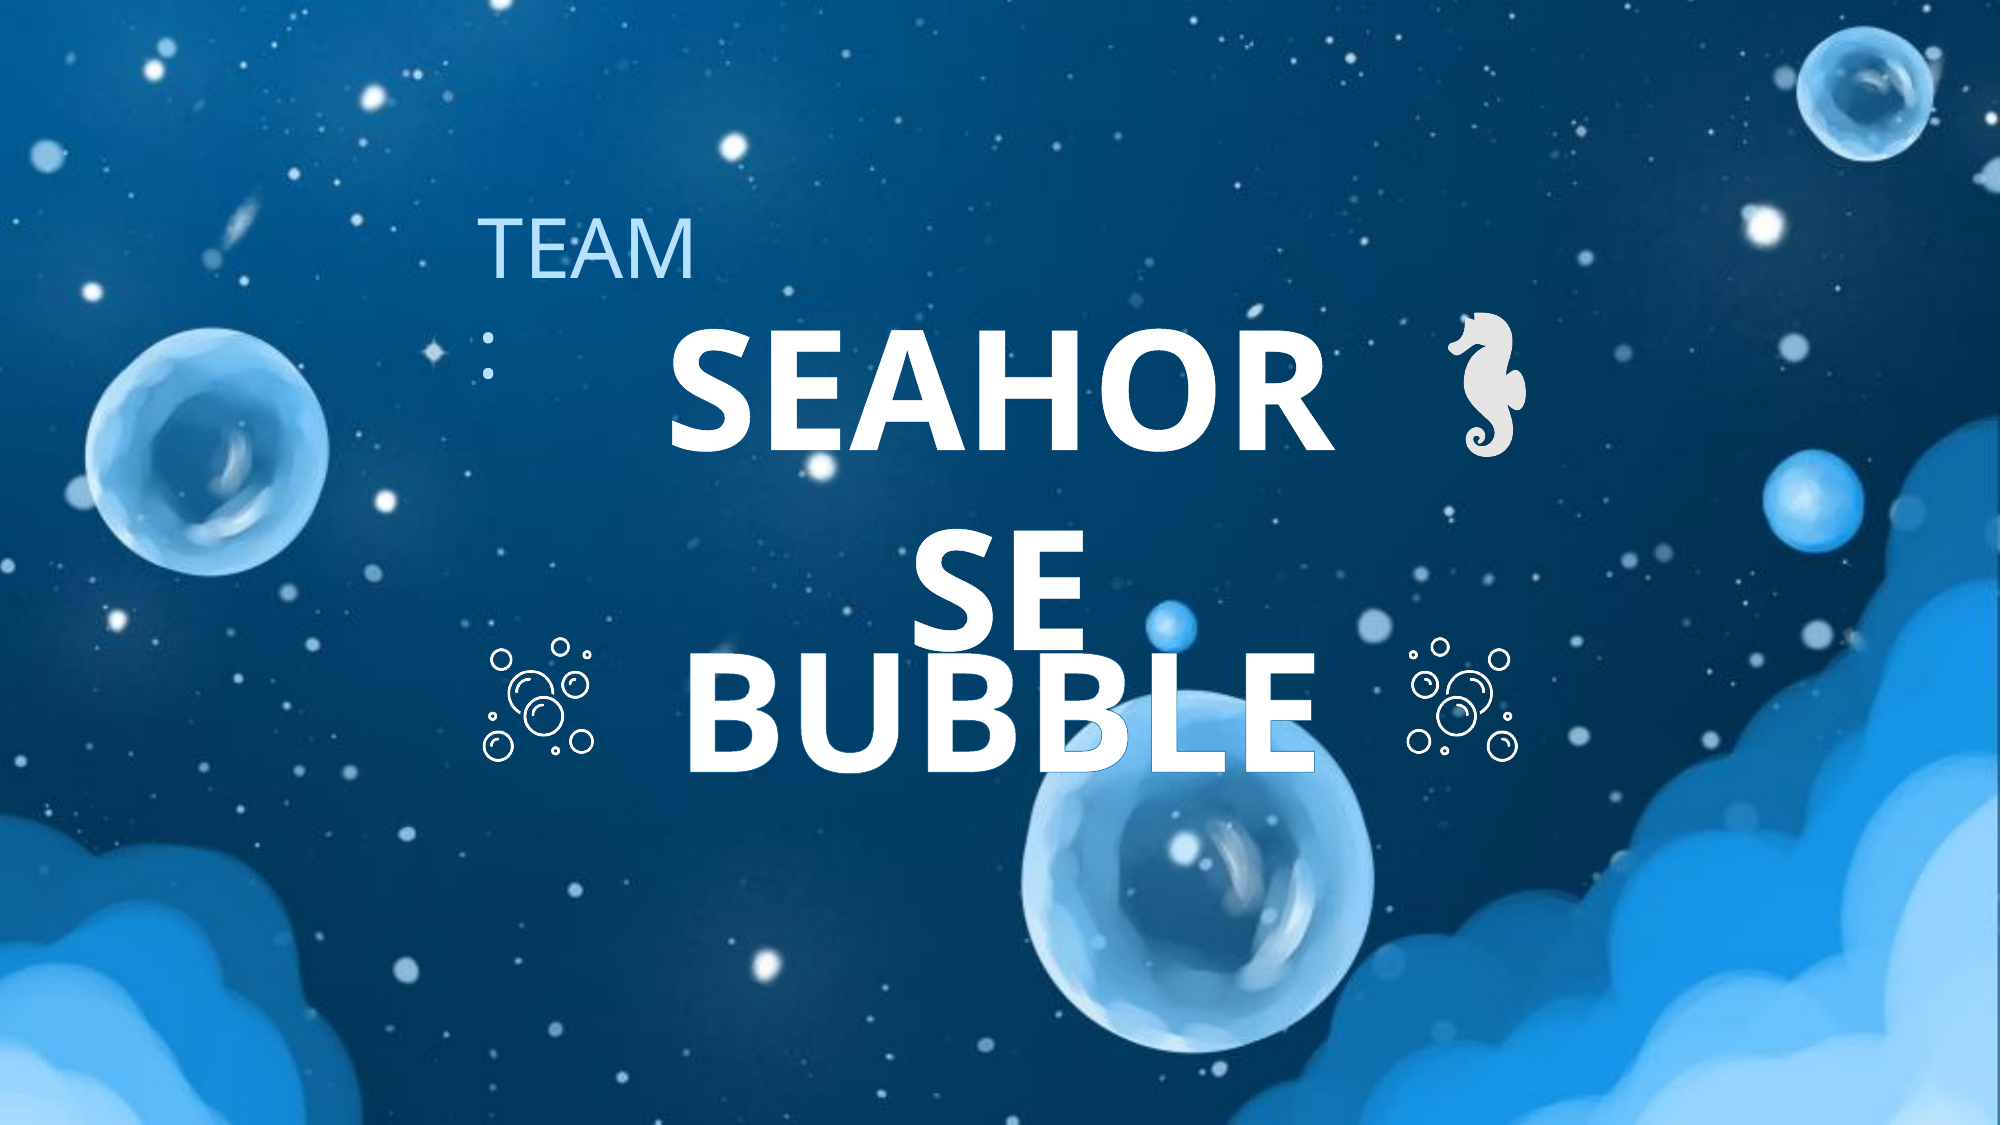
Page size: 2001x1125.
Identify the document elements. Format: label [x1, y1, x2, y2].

text_box [0, 0, 2000, 1125]
picture [463, 624, 614, 775]
picture [1413, 309, 1564, 460]
picture [1386, 624, 1537, 775]
